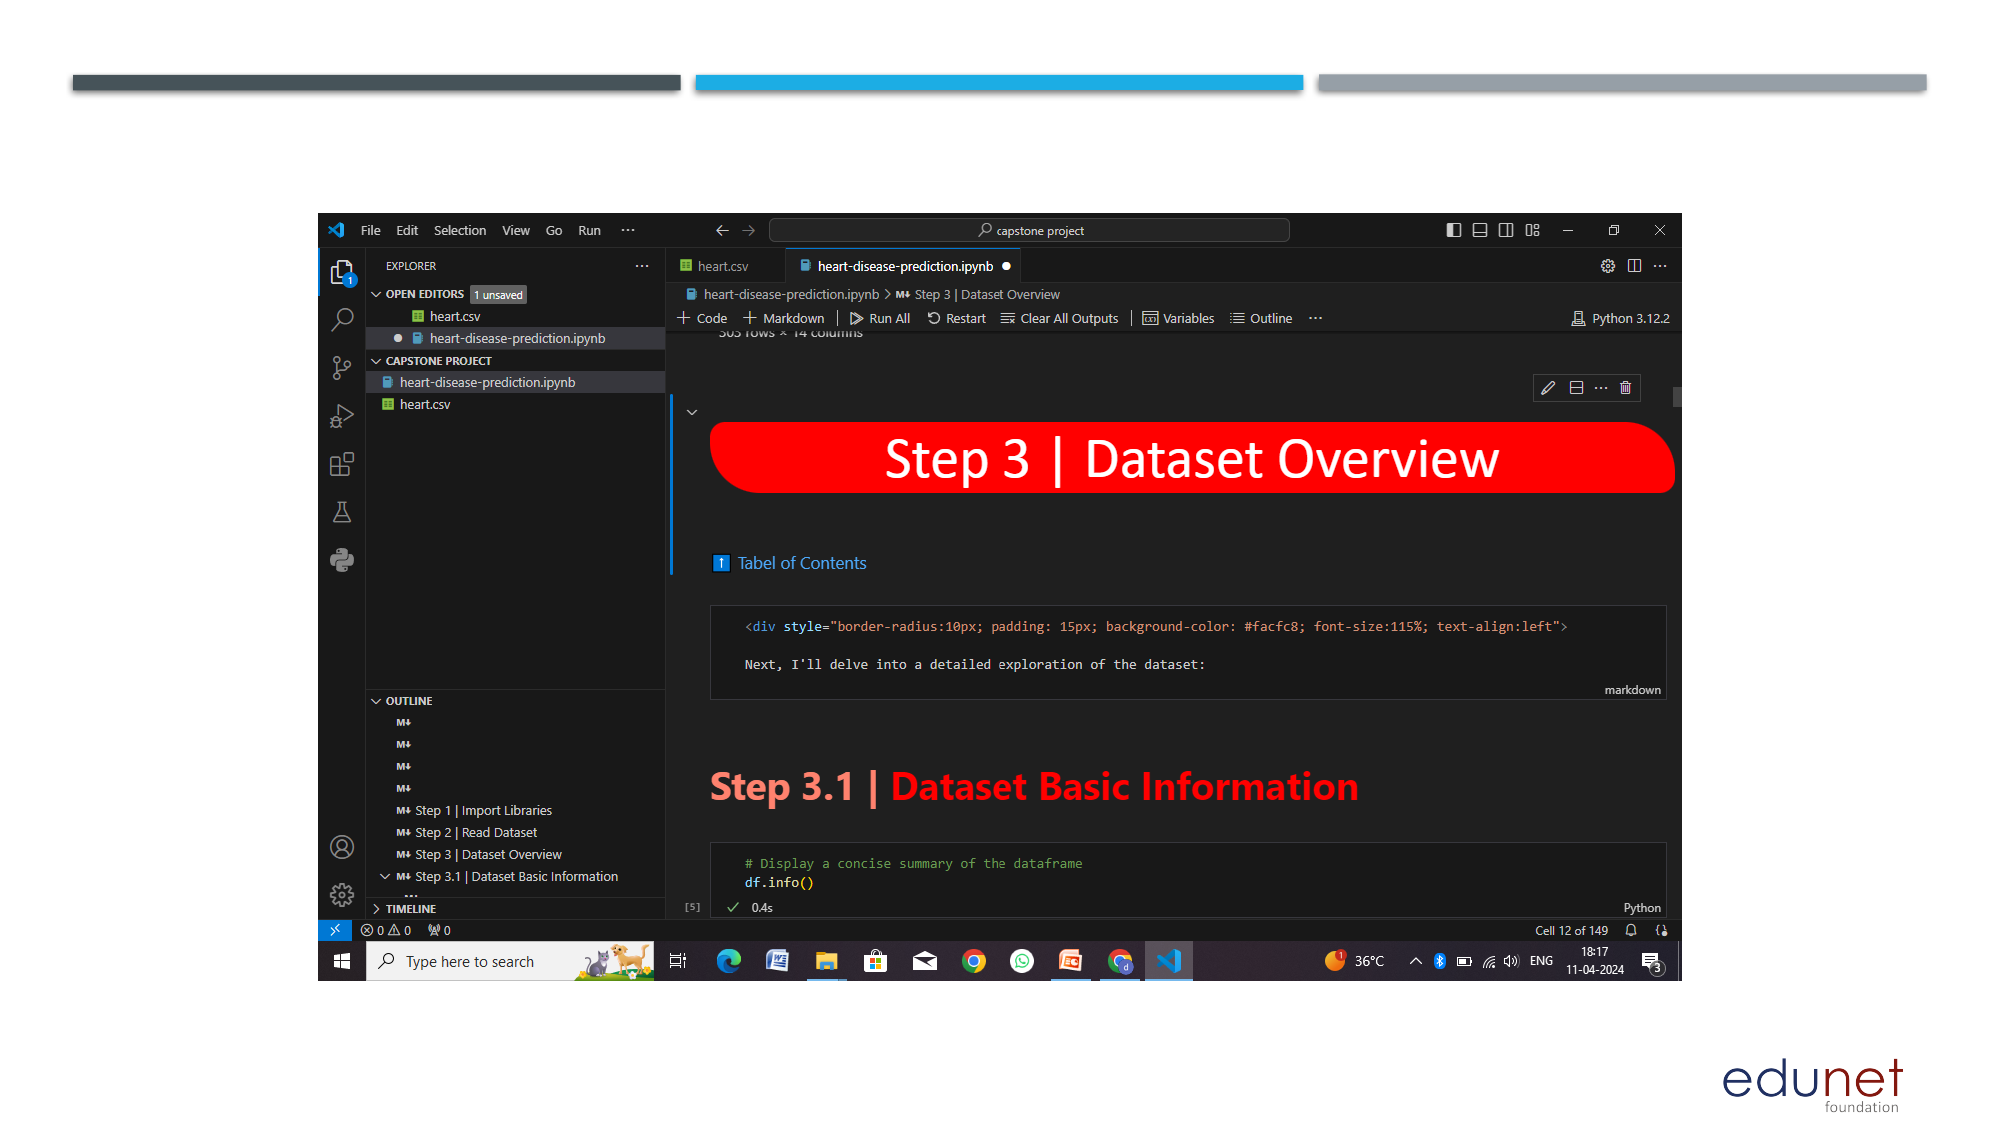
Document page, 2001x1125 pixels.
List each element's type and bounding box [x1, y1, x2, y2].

picture [1719, 1056, 1905, 1116]
list [317, 212, 1683, 981]
